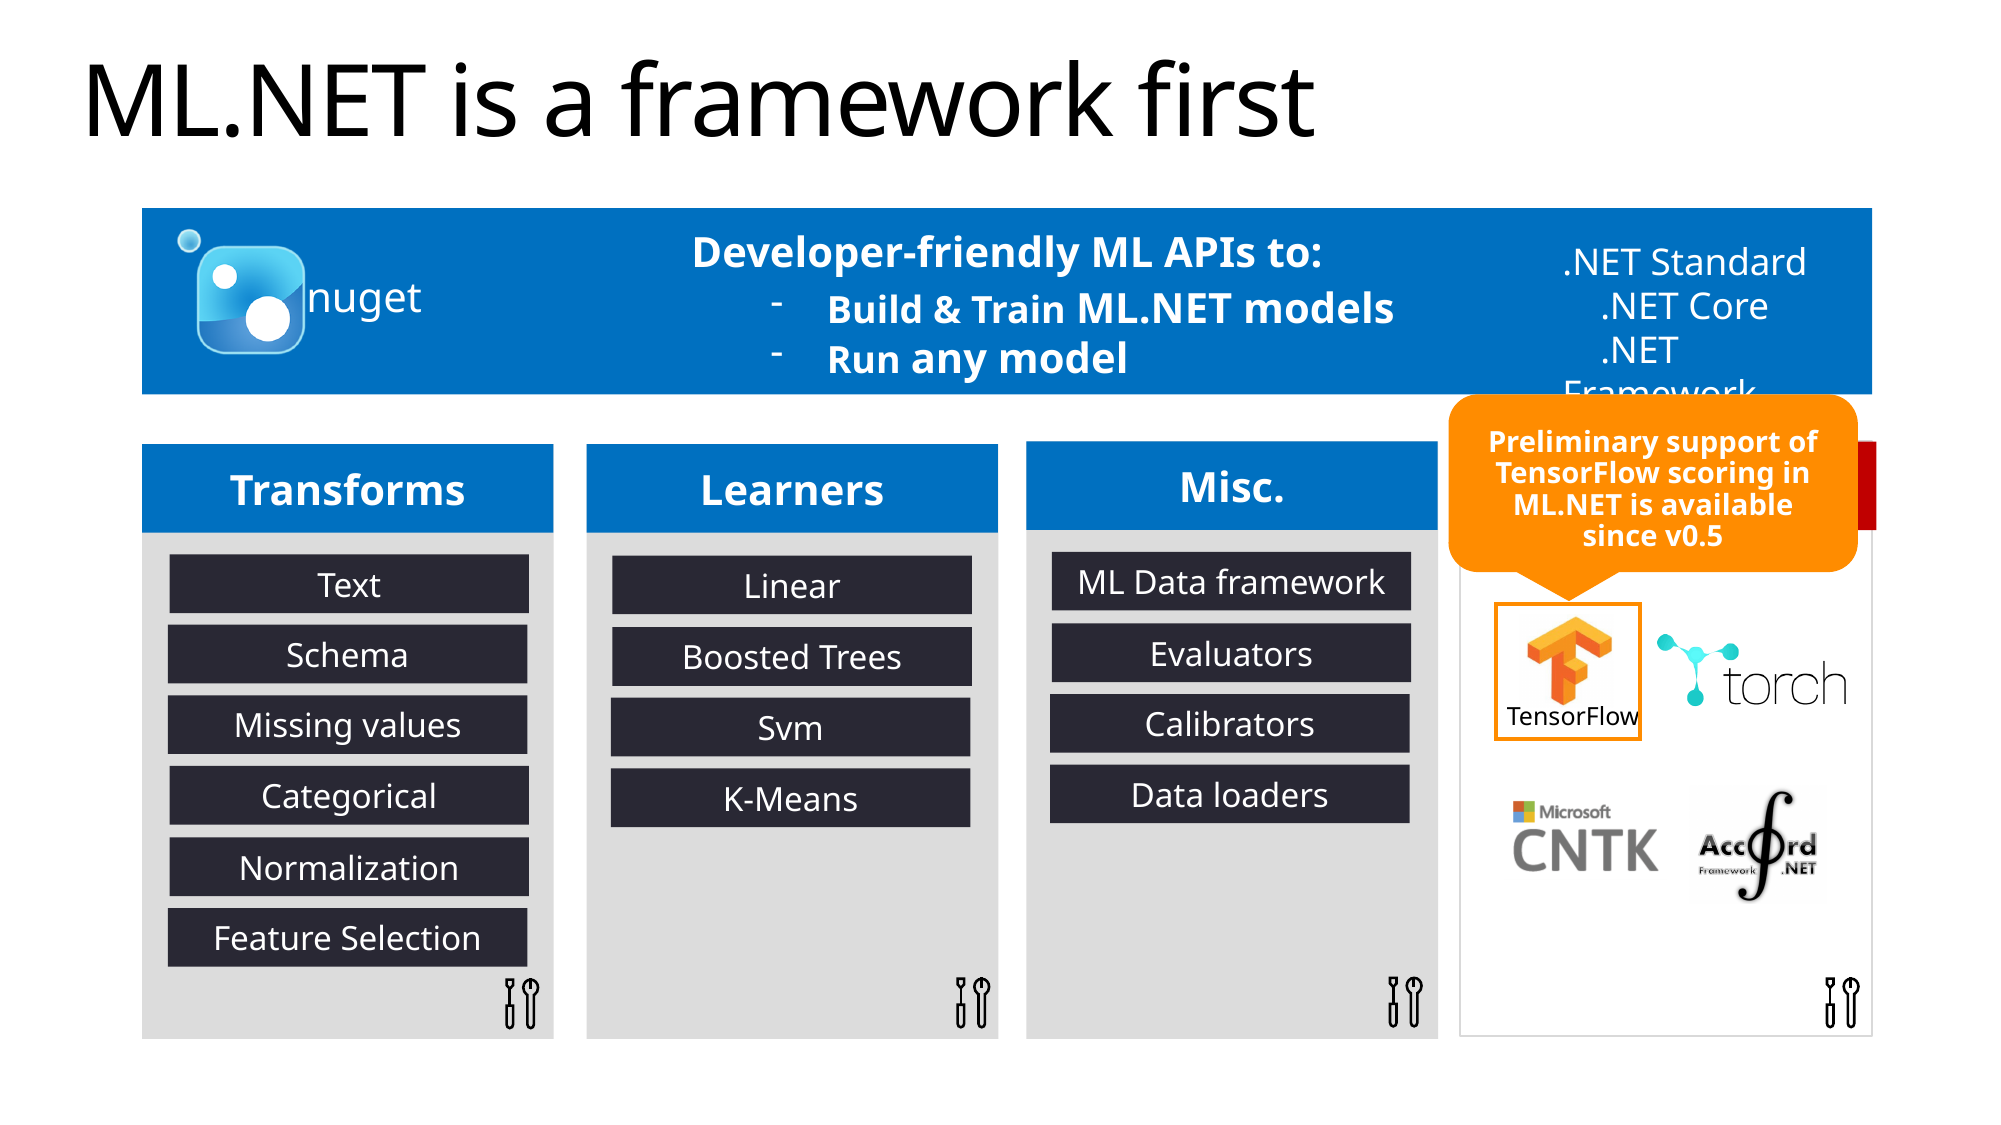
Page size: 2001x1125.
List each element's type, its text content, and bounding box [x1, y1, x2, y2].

text_box Developer-friendly ML APIs to: [142, 208, 1873, 395]
text_box Build & Train ML.NET models Run any model [755, 274, 1412, 390]
text_box Preliminary support of TensorFlow scoring in ML.NET is available since v0.5 [1447, 393, 1859, 441]
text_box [169, 219, 431, 370]
text_box ML.NET is a framework first [80, 36, 1888, 157]
text_box .NET Standard .NET Core .NET Framework [1547, 231, 1880, 423]
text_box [141, 441, 1877, 1039]
